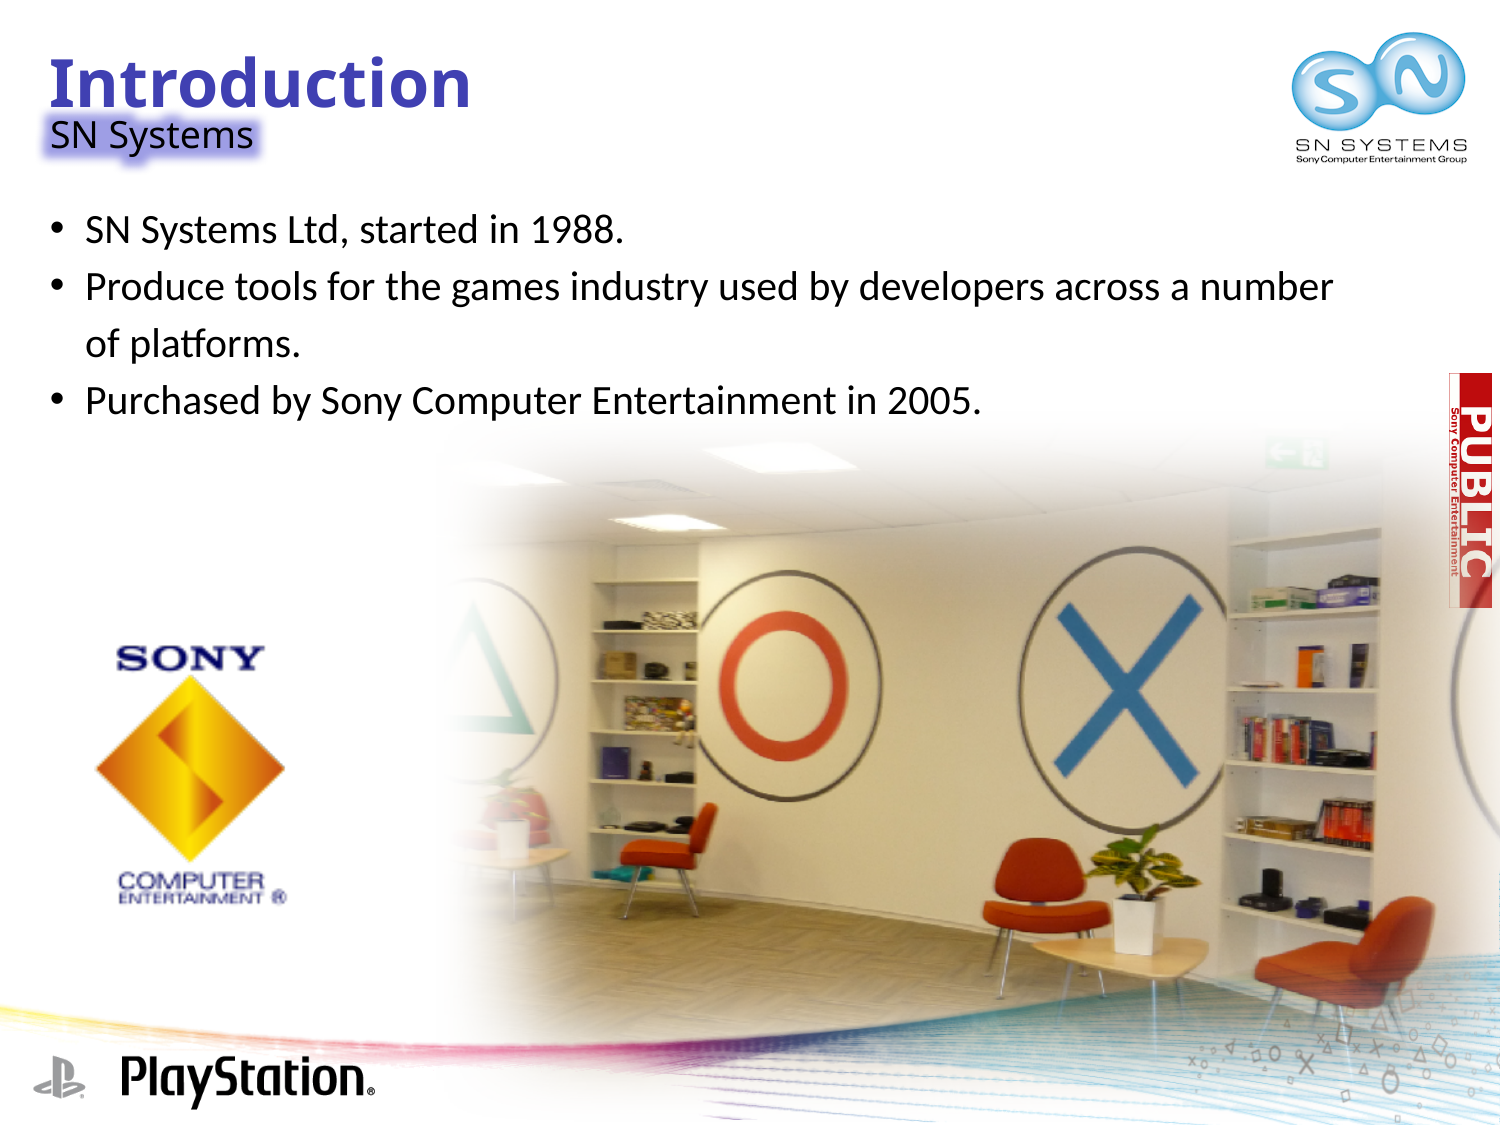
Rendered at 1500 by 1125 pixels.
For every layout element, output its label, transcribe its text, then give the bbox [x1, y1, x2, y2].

text_box SN Systems Ltd, started in 1988. Produce tools for the games industry used by developers across a number of platforms. Purchased by Sony Computer Entertainment in 2005. [35, 187, 1360, 431]
text_box Introduction [35, 33, 832, 89]
text_box [616, 591, 1387, 944]
picture [0, 0, 1500, 1125]
text_box SN Systems [35, 103, 868, 164]
